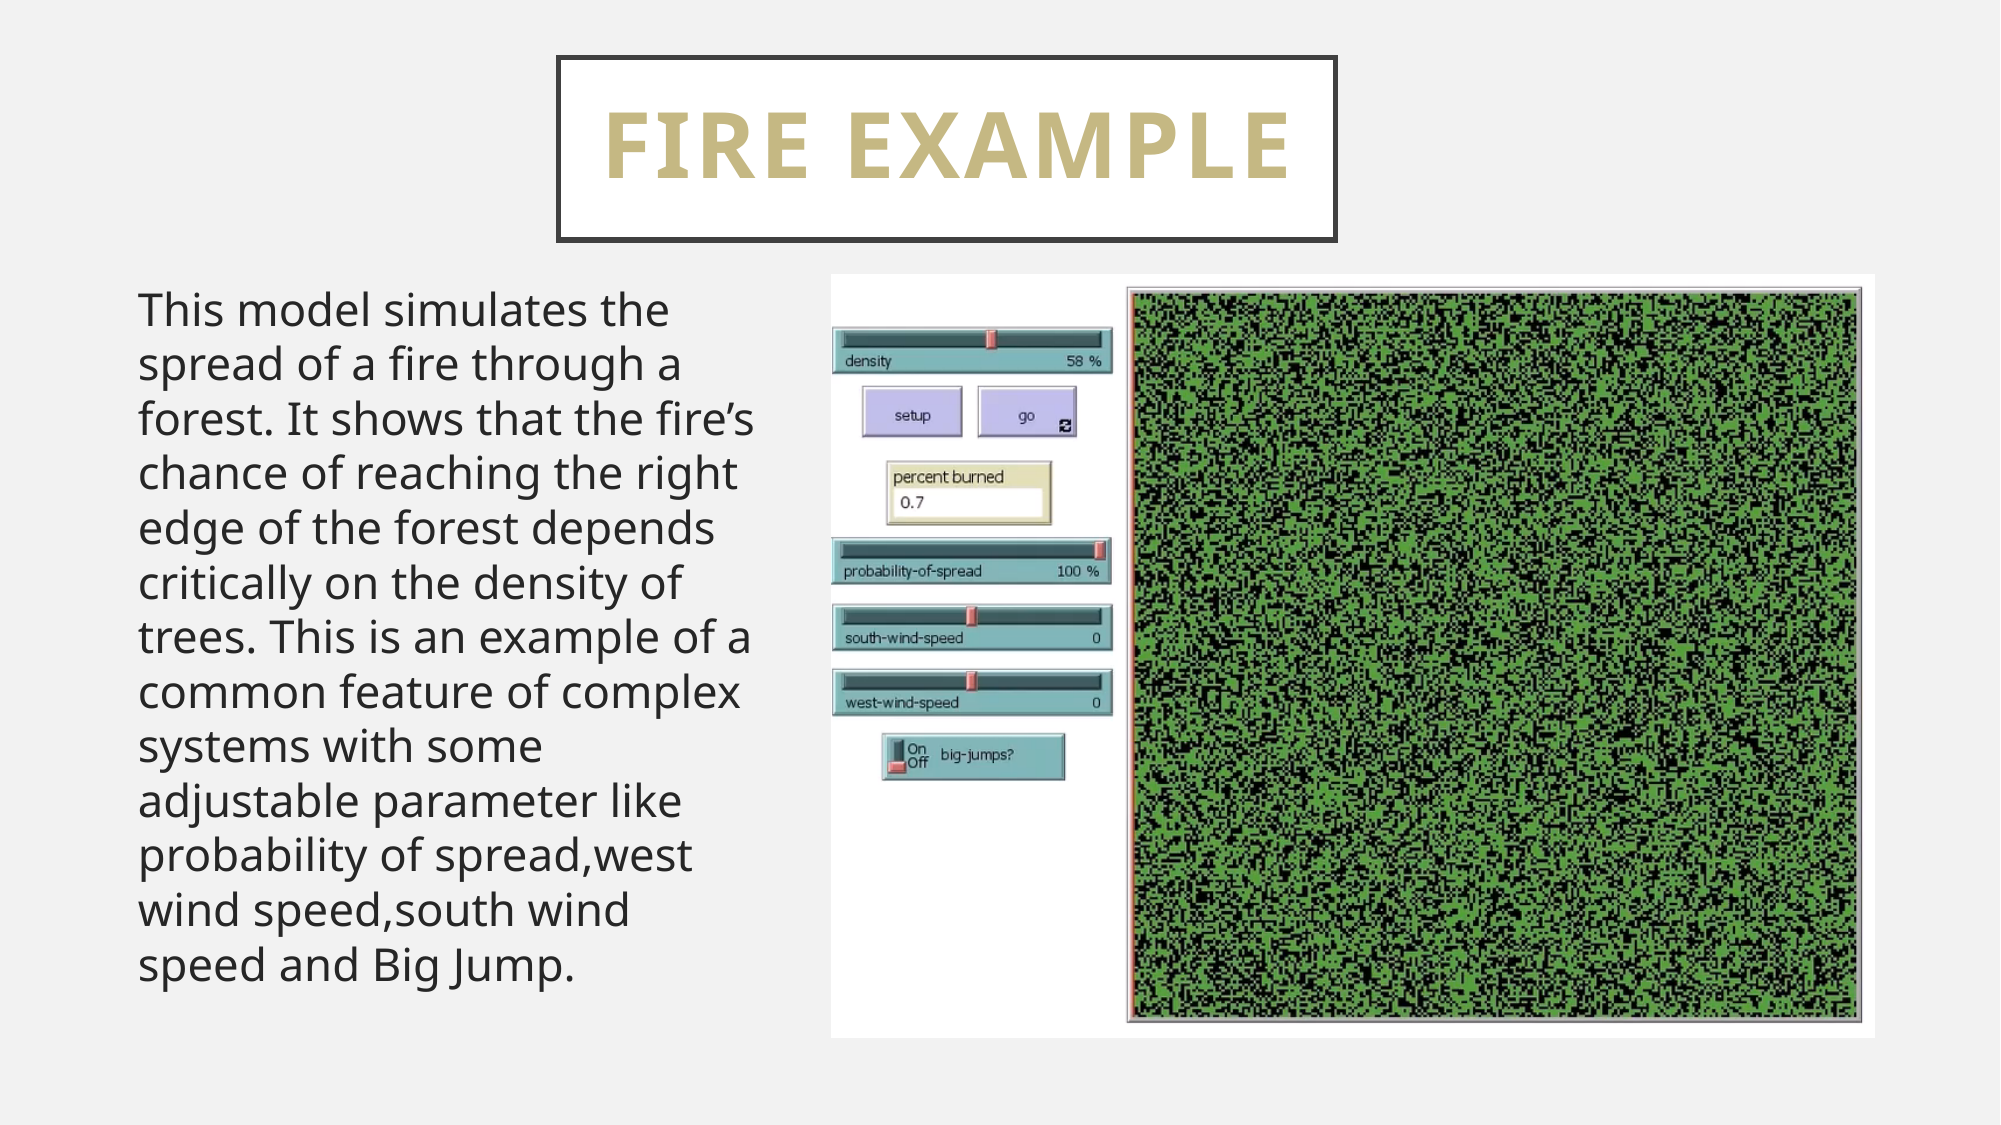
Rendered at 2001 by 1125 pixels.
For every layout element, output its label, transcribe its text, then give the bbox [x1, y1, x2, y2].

title Fire example [556, 55, 1338, 243]
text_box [830, 273, 1876, 1039]
list This model simulates the spread of a fire through a forest. It shows that the fire’s chance of reaching the right edge of the forest depends critically on the density of trees. This is an example of a common feature of complex systems with some adjustable parameter like probability of spread,west wind speed,south wind speed and Big Jump. [122, 273, 773, 1019]
